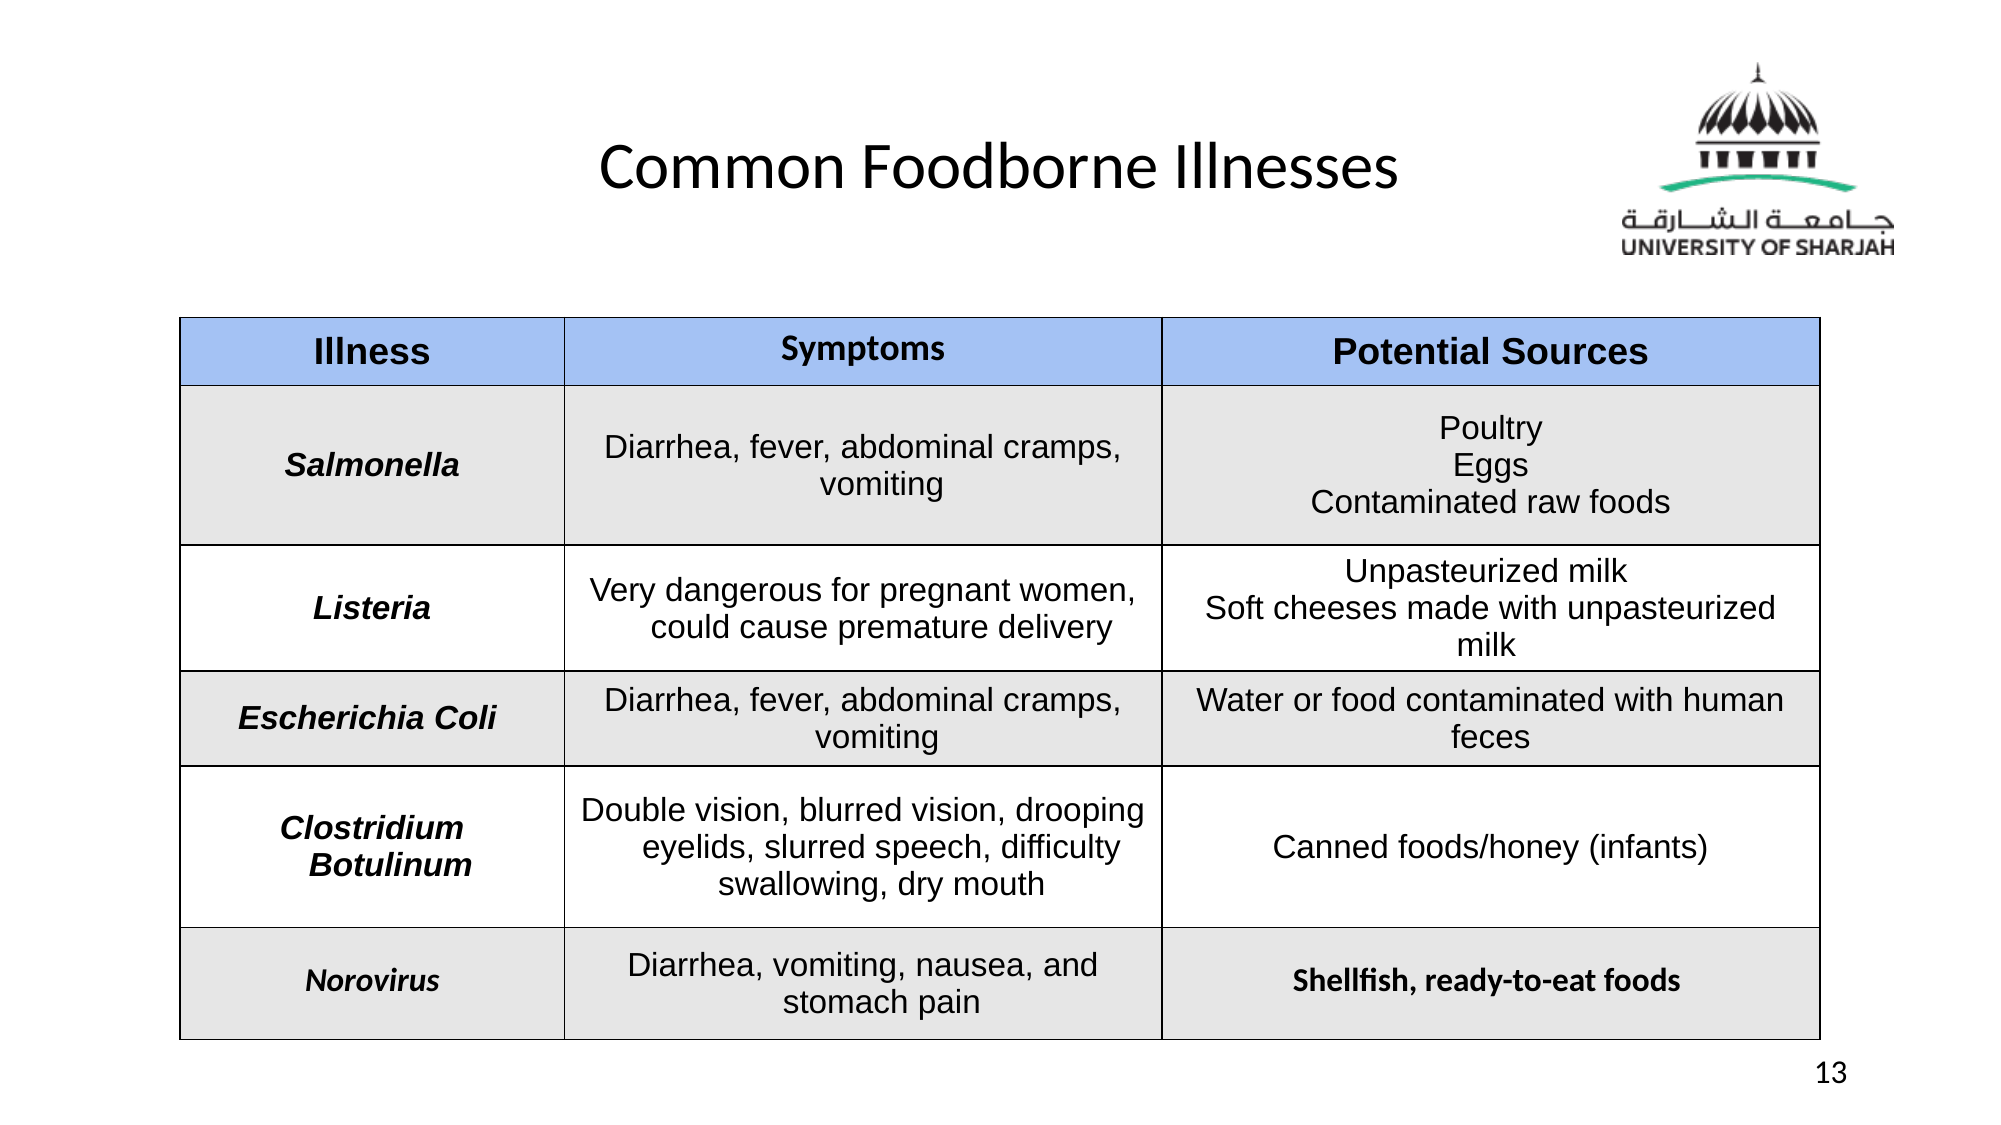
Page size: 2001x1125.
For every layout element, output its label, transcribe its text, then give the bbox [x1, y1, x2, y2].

table_cell Escherichia Coli [181, 672, 564, 765]
title Common Foodborne Illnesses [319, 59, 1681, 278]
table_header Potential Sources [1163, 318, 1819, 385]
table_cell Very dangerous for pregnant women, could cause premature delivery [565, 546, 1161, 670]
table_cell Listeria [181, 546, 564, 670]
table_cell Shellfish, ready-to-eat foods [1163, 928, 1819, 1039]
picture [1681, 62, 1894, 255]
table_cell Salmonella [181, 386, 564, 544]
table_cell Canned foods/honey (infants) [1163, 767, 1819, 927]
table_header Illness [181, 318, 564, 385]
table_header Symptoms [565, 318, 1161, 385]
table_cell Diarrhea, fever, abdominal cramps, vomiting [565, 672, 1161, 765]
slide_number ‹#› [1412, 1042, 1863, 1103]
table_cell Water or food contaminated with human feces [1163, 672, 1819, 765]
table_cell Unpasteurized milk Soft cheeses made with unpasteurized milk [1163, 546, 1819, 670]
table_cell Poultry Eggs Contaminated raw foods [1163, 386, 1819, 544]
table_cell Double vision, blurred vision, drooping eyelids, slurred speech, difficulty swallowing, dry mouth [565, 767, 1161, 927]
table_cell Diarrhea, fever, abdominal cramps, vomiting [565, 386, 1161, 544]
table_cell Diarrhea, vomiting, nausea, and stomach pain [565, 928, 1161, 1039]
table_cell Norovirus [181, 928, 564, 1039]
table_cell Clostridium Botulinum [181, 767, 564, 927]
